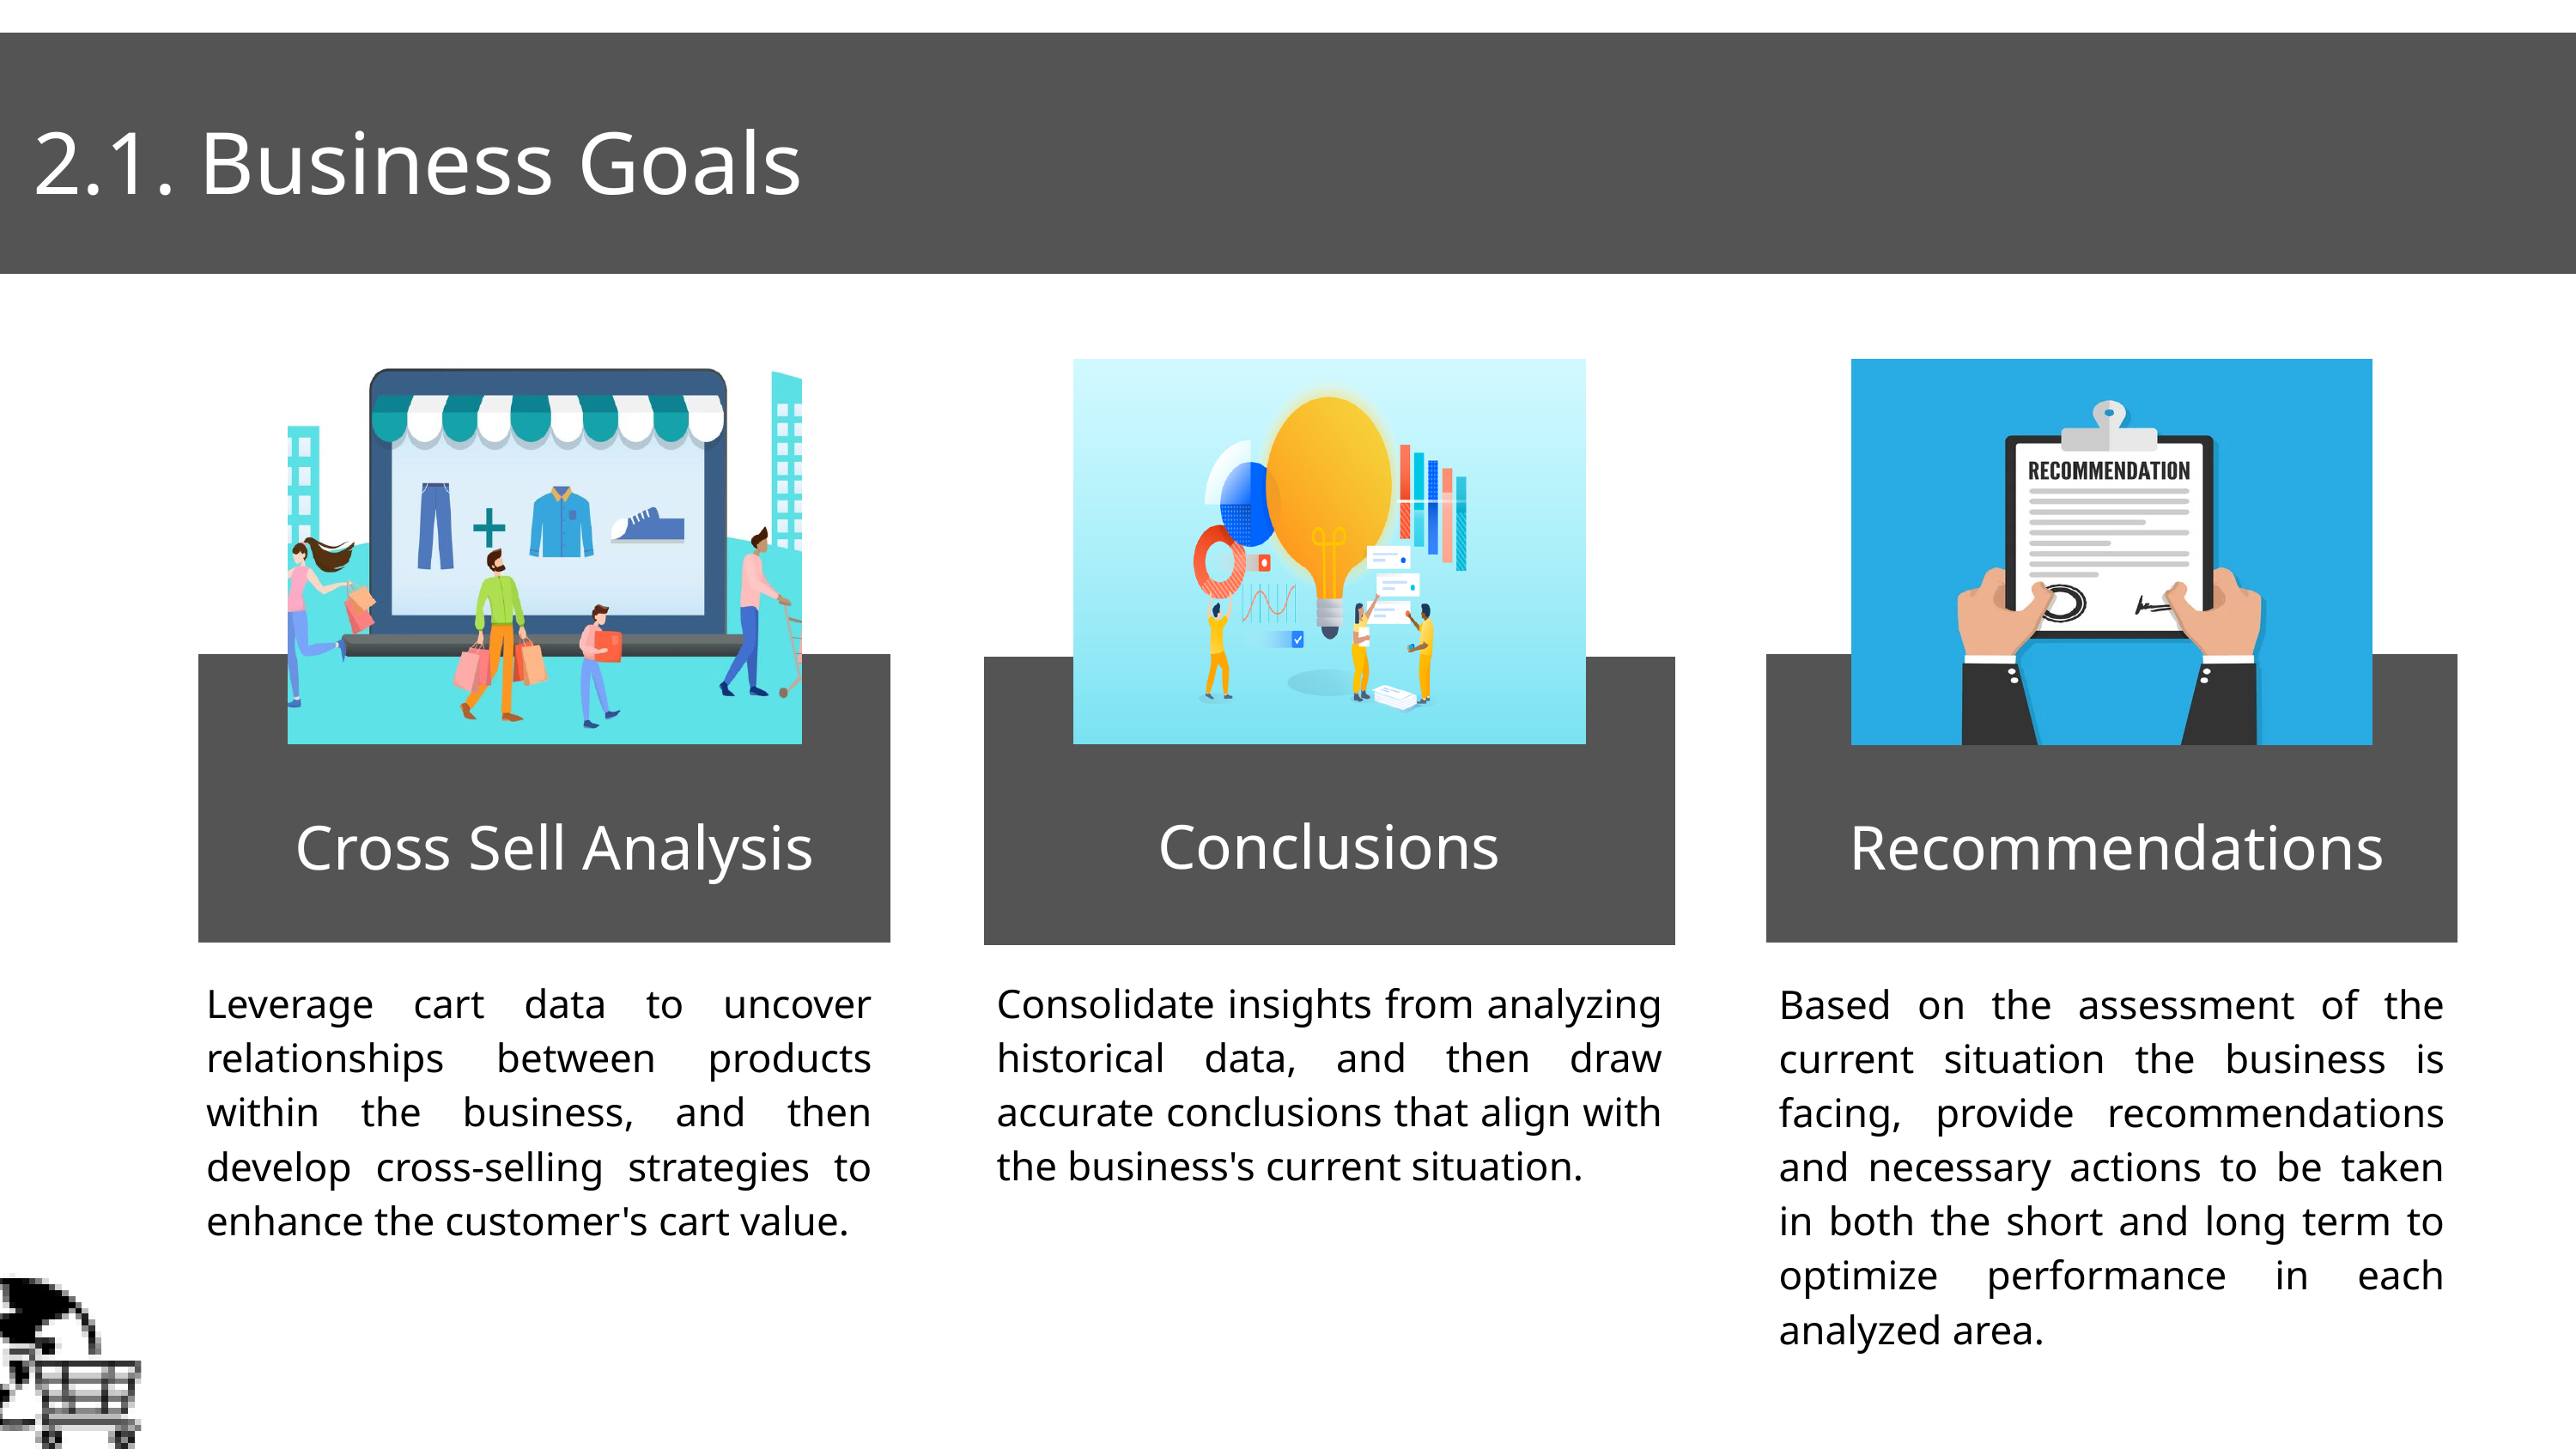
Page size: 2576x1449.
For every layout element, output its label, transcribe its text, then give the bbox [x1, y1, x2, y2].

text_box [1765, 653, 2458, 943]
text_box Based on the assessment of the current situation the business is facing, provide recommendations and necessary actions to be taken in both the short and long term to optimize performance in each analyzed area. [1765, 959, 2458, 1365]
text_box Consolidate insights from analyzing historical data, and then draw accurate conclusions that align with the business's current situation. [983, 959, 1676, 1364]
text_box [983, 656, 1676, 946]
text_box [197, 653, 891, 943]
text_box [0, 0, 2576, 274]
picture [1072, 359, 1586, 744]
text_box [0, 1273, 142, 1449]
text_box Leverage cart data to uncover relationships between products within the business, and then develop cross-selling strategies to enhance the customer's cart value. [193, 959, 885, 1364]
picture [287, 356, 802, 744]
picture [1851, 359, 2372, 745]
